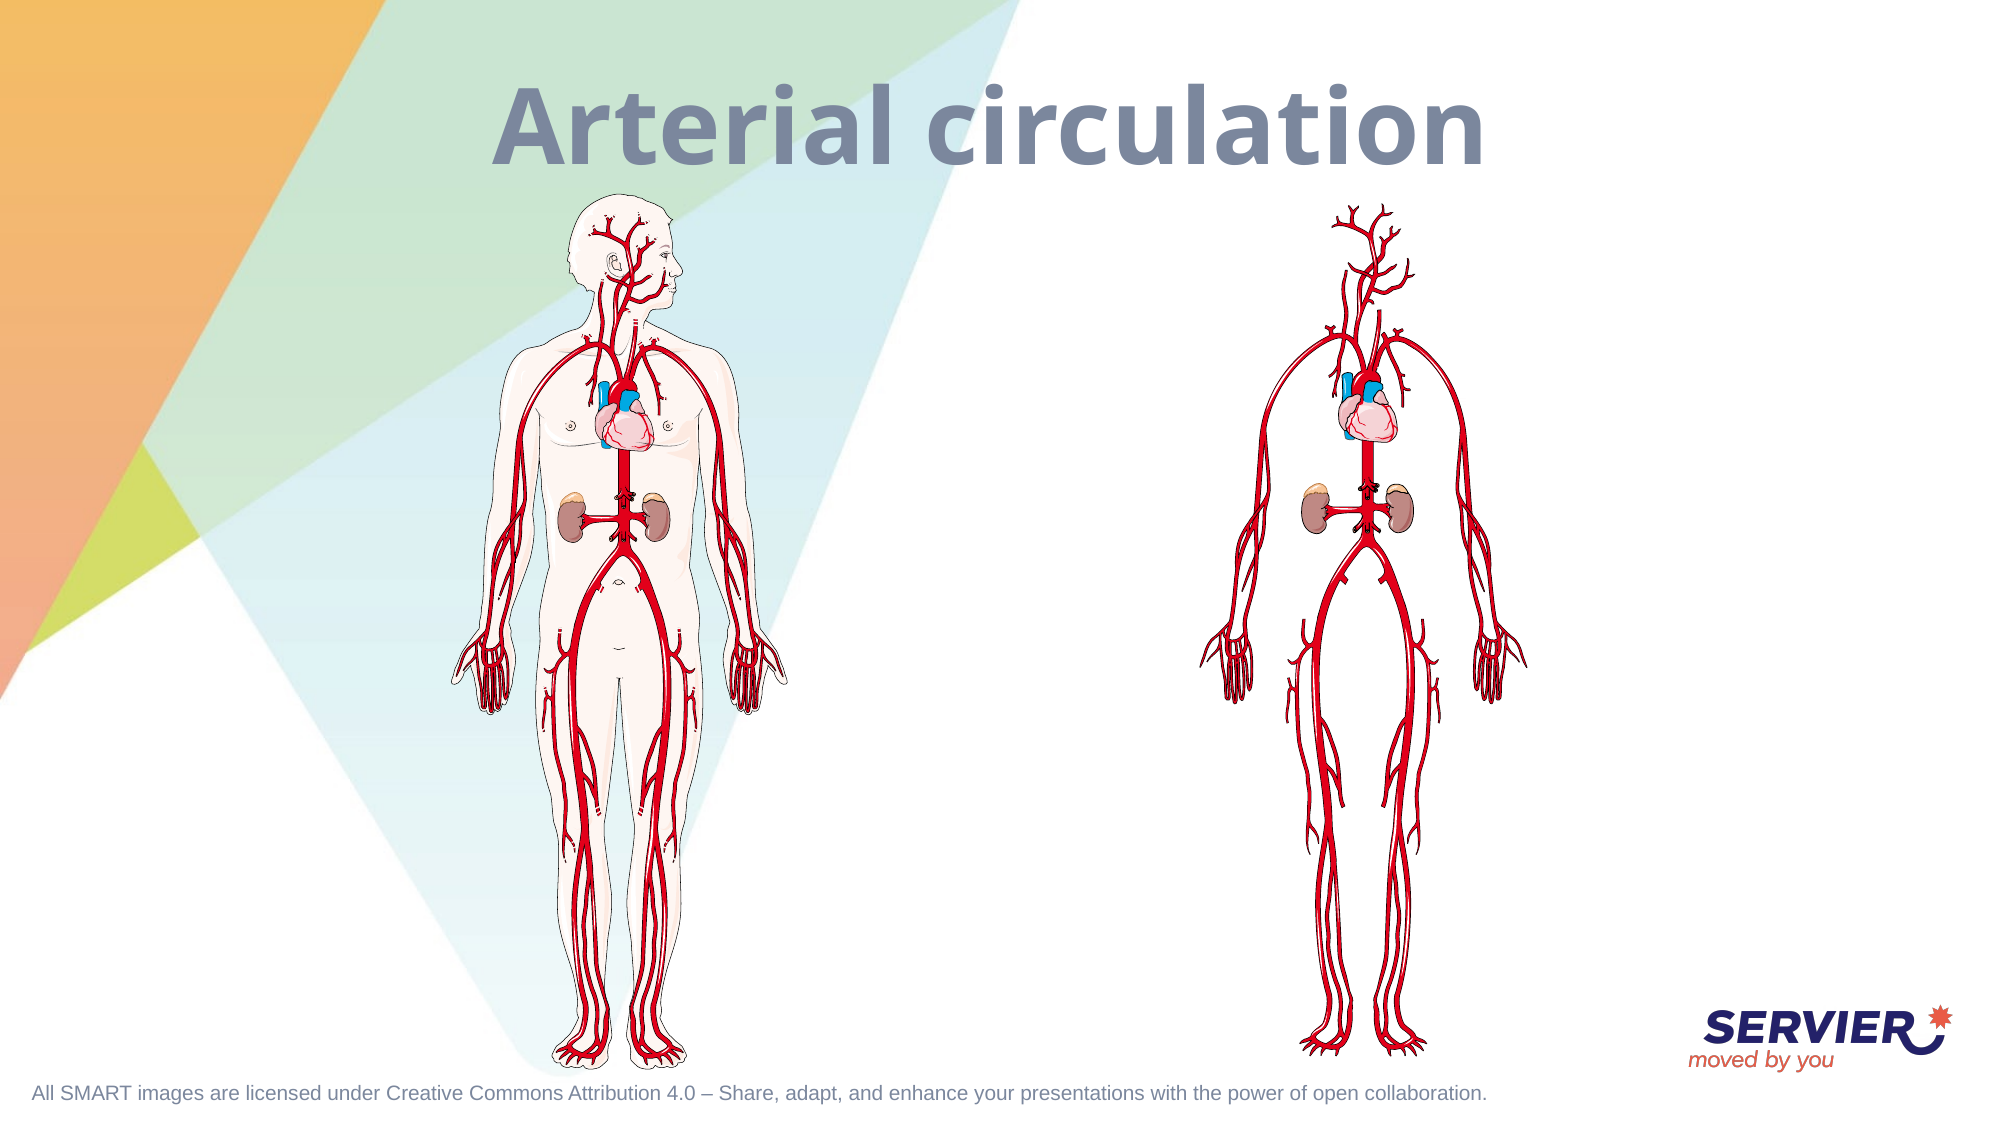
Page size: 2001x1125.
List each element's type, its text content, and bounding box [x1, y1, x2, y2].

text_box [1199, 204, 1527, 1057]
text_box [449, 193, 790, 1071]
picture [0, 0, 2001, 1125]
title Arterial circulation [55, 12, 1927, 232]
